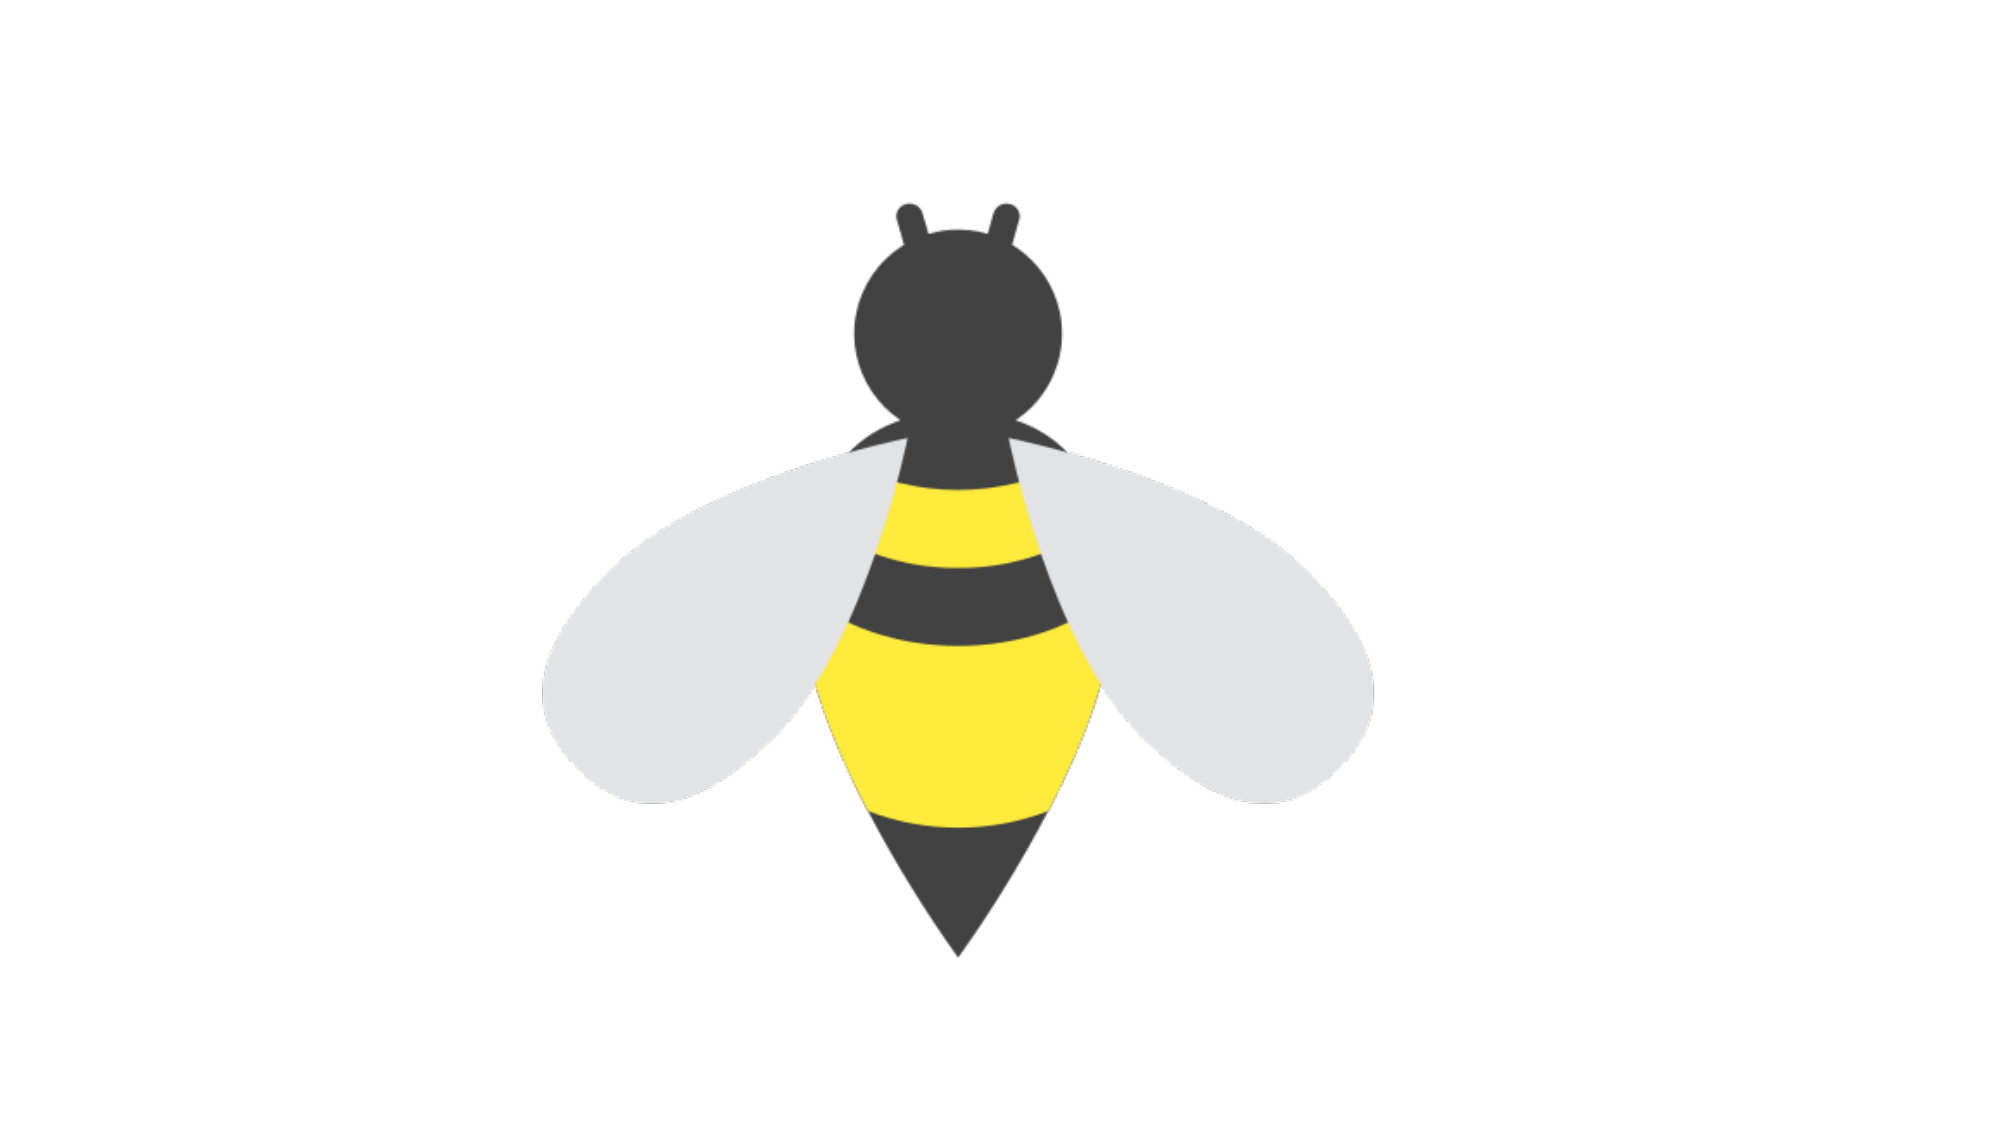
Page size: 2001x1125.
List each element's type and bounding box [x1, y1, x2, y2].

picture [517, 139, 1401, 1023]
